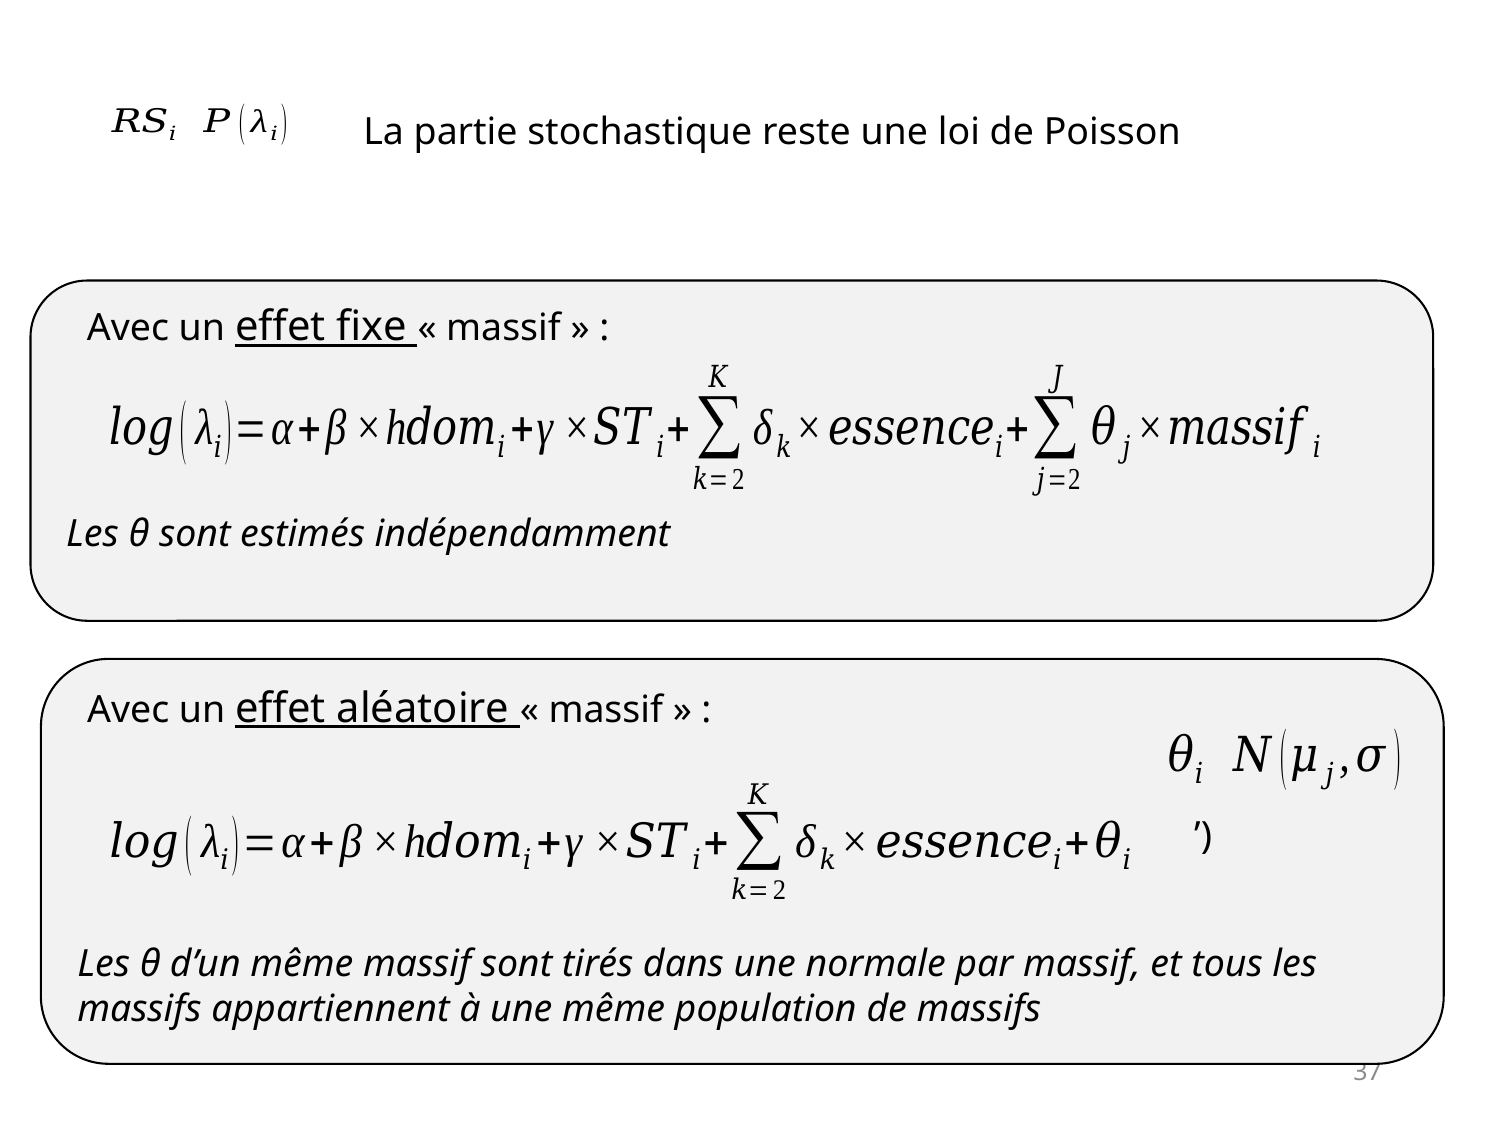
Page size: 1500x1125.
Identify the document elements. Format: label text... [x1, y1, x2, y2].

text_box La partie stochastique reste une loi de Poisson [348, 99, 1444, 160]
text_box Avec un effet fixe « massif » : [72, 291, 702, 357]
text_box [39, 657, 1445, 1065]
text_box Les θ d’un même massif sont tirés dans une normale par massif, et tous les massifs appartiennent à une même population de massifs [62, 931, 1445, 1037]
text_box [29, 279, 1435, 622]
slide_number 37 [1059, 1042, 1397, 1103]
text_box Les θ sont estimés indépendamment [51, 501, 1434, 561]
text_box Avec un effet aléatoire « massif » : [72, 672, 798, 738]
